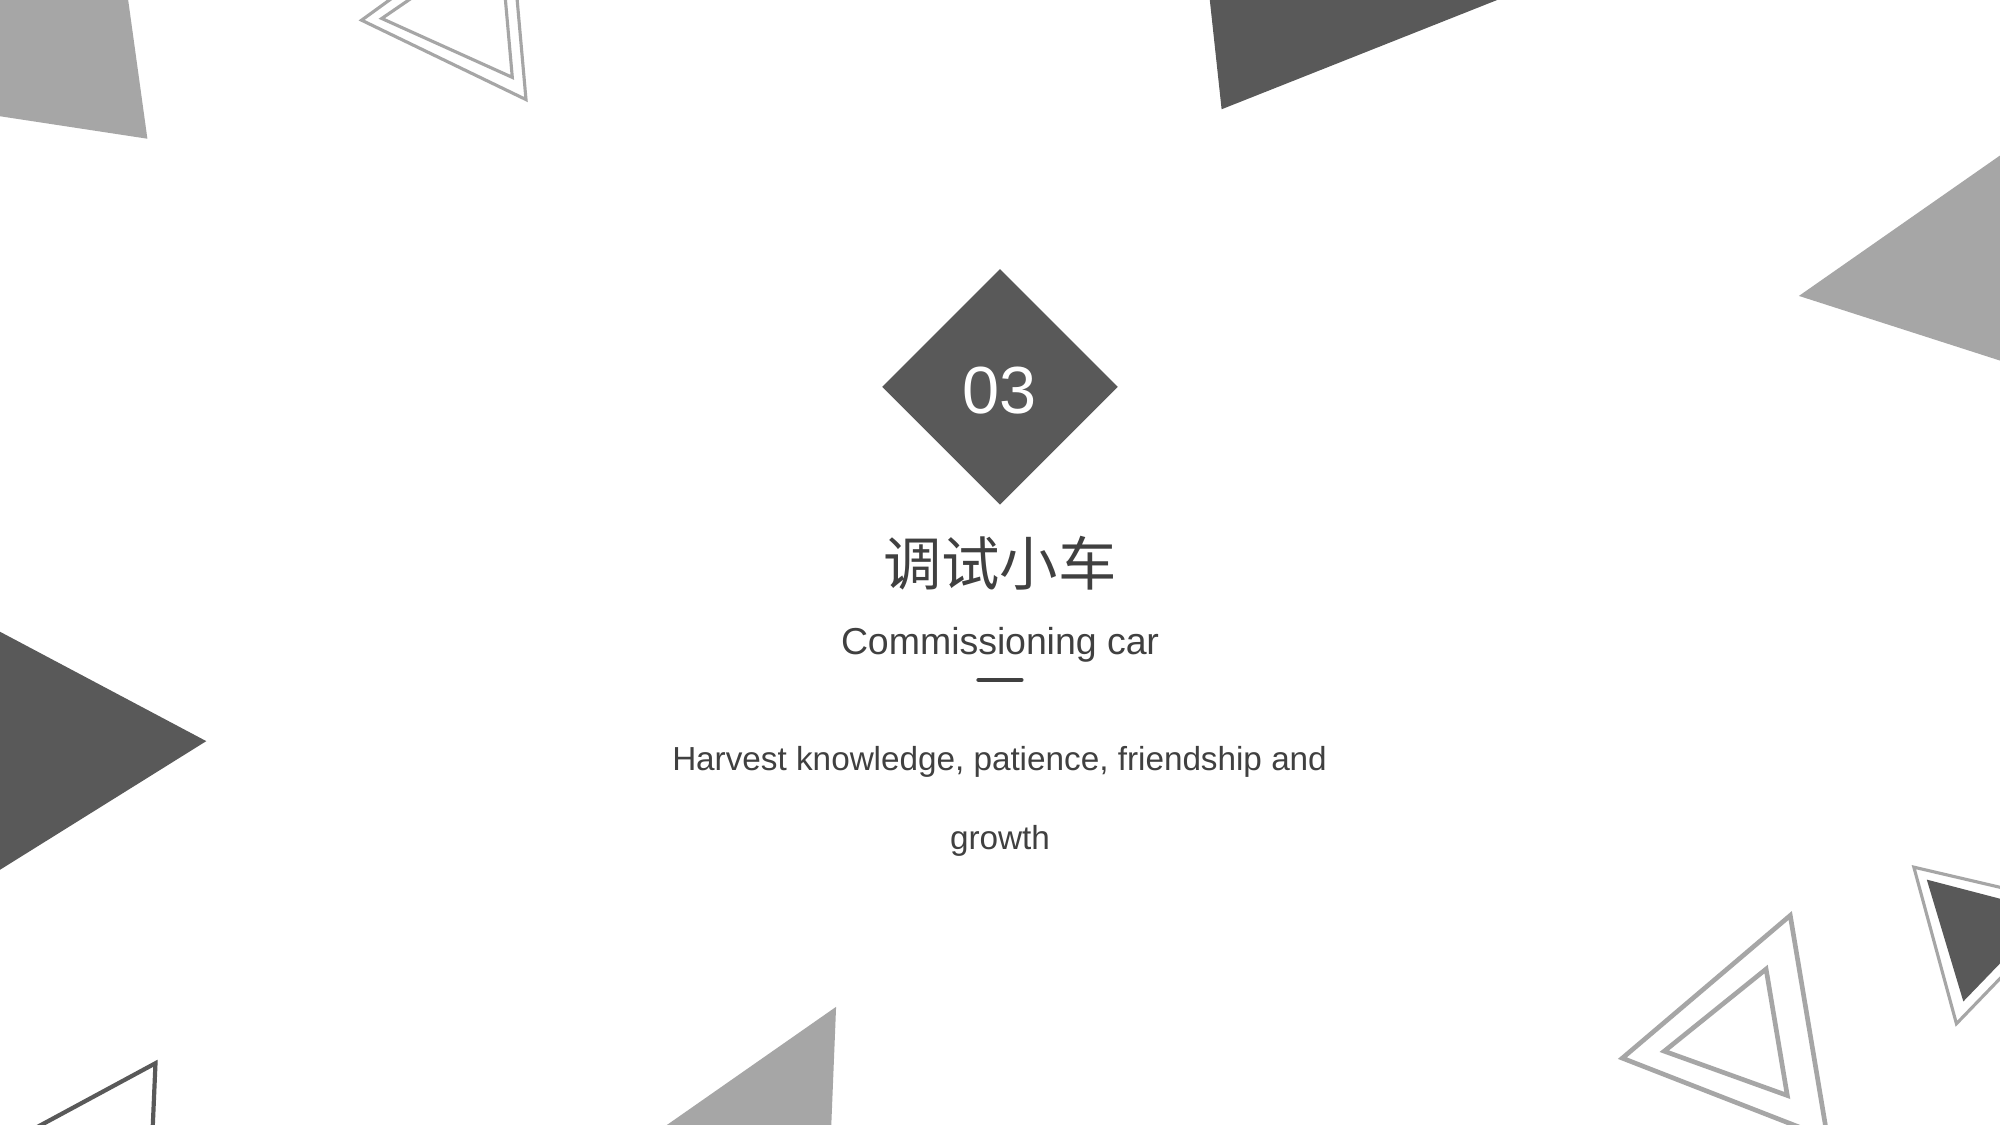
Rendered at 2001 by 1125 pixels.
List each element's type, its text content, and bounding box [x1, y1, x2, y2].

text_box [1208, 0, 1500, 111]
text_box 03 [880, 267, 1120, 507]
text_box [0, 630, 209, 871]
text_box [1620, 913, 1827, 1125]
text_box [359, 0, 528, 102]
text_box [1796, 154, 2000, 362]
text_box 调试小车 [709, 519, 1291, 605]
text_box [1662, 967, 1789, 1098]
text_box [665, 1004, 838, 1125]
text_box Commissioning car [721, 609, 1279, 670]
text_box Harvest knowledge, patience, friendship and growth [656, 689, 1343, 864]
text_box [1912, 865, 2000, 1026]
text_box [0, 0, 149, 140]
text_box [1925, 878, 2000, 1004]
text_box [379, 0, 514, 80]
text_box [38, 1061, 157, 1125]
